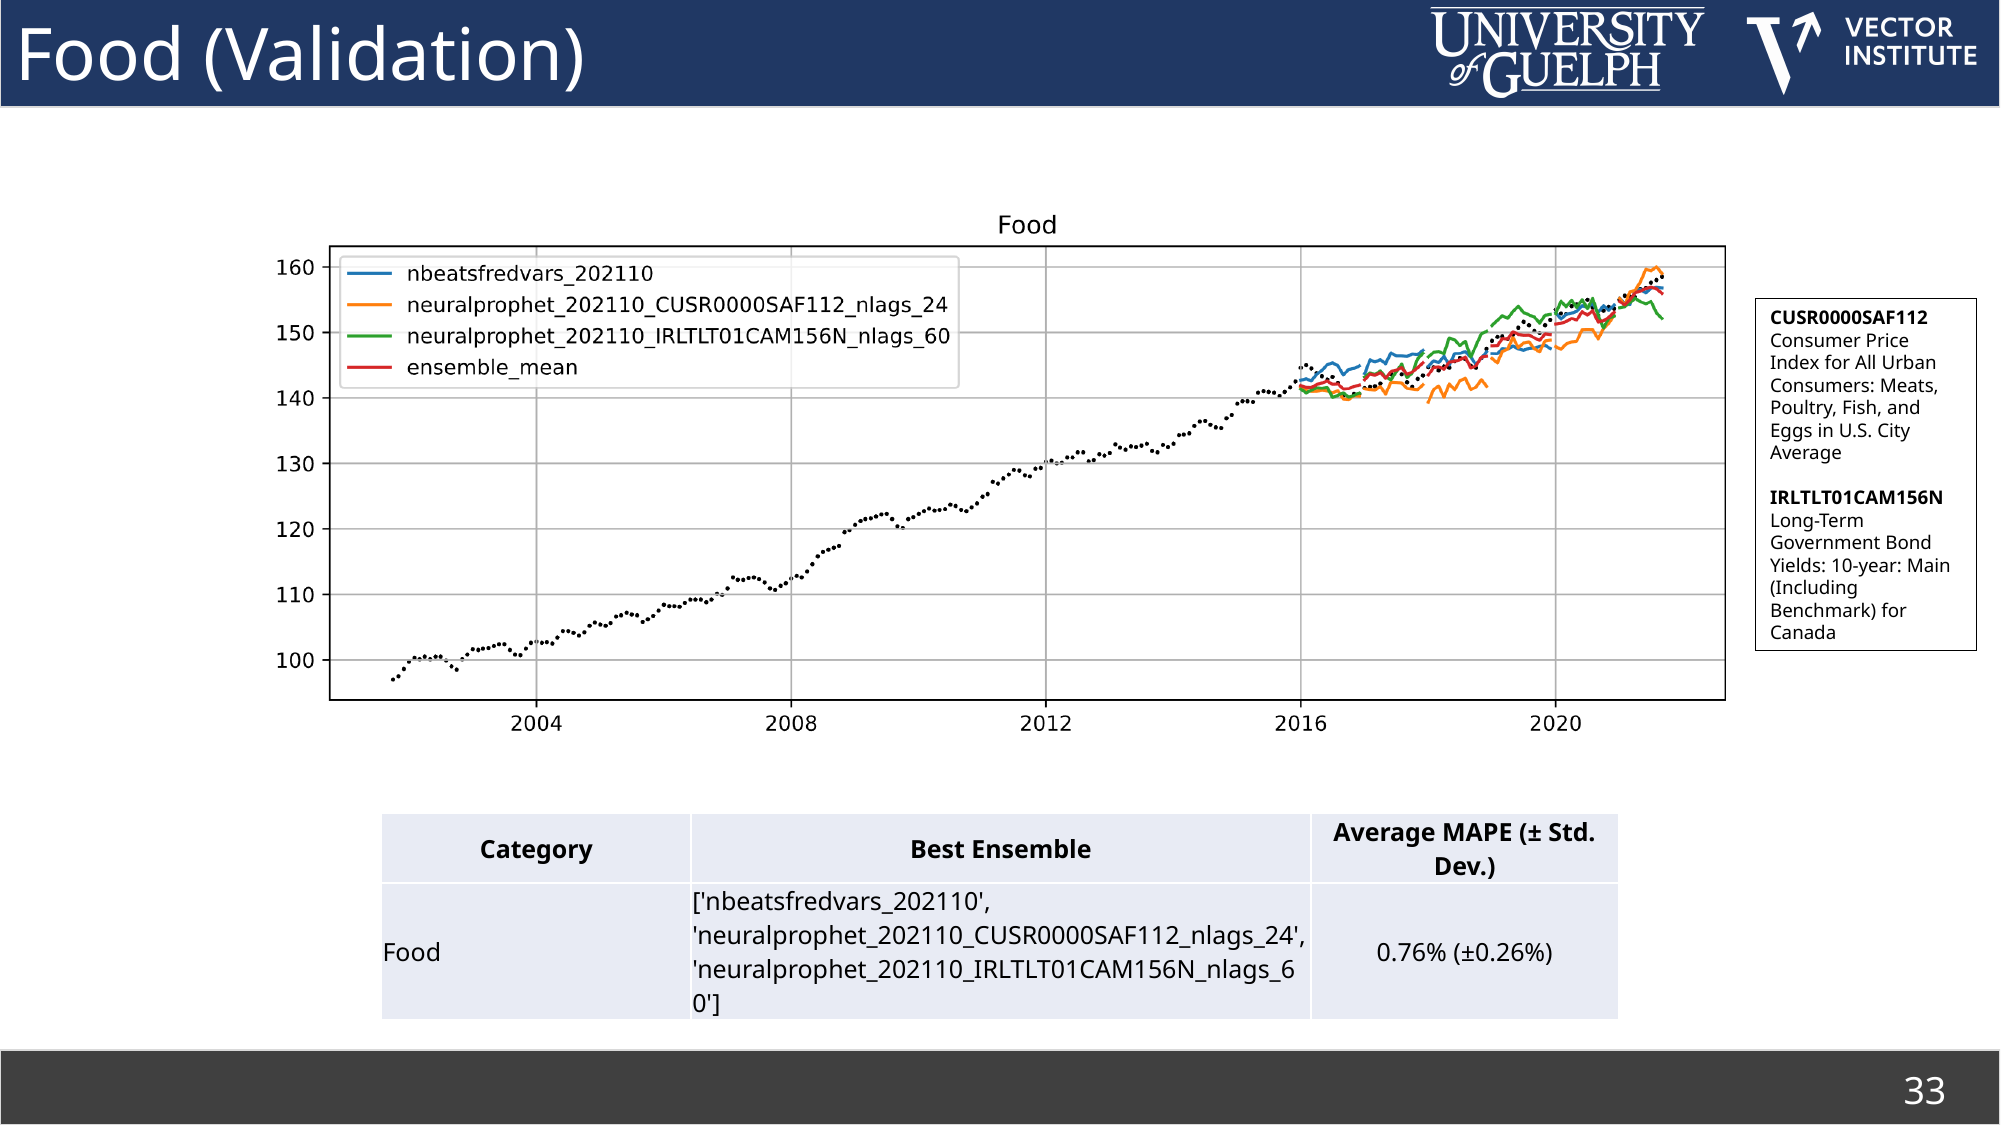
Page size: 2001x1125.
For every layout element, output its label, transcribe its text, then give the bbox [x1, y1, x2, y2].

table_header Average MAPE (± Std. Dev.) [1312, 814, 1618, 882]
text_box CUSR0000SAF112 Consumer Price Index for All Urban Consumers: Meats, Poultry, Fish, and Eggs in U.S. City Average IRLTLT01CAM156N Long-Term Government Bond Yields: 10-year: Main (Including Benchmark) for Canada [1755, 298, 1977, 651]
table_cell ['nbeatsfredvars_202110', 'neuralprophet_202110_CUSR0000SAF112_nlags_24', 'neuralprophet_202110_IRLTLT01CAM156N_nlags_60'] [692, 884, 1310, 1019]
title Food (Validation) [0, 0, 2000, 103]
table_cell Food [382, 884, 690, 1019]
table_header Category [382, 814, 690, 882]
picture [260, 199, 1740, 750]
table_cell 0.76% (±0.26%) [1312, 884, 1618, 1019]
slide_number 33 [1511, 1059, 1962, 1120]
table_header Best Ensemble [692, 814, 1310, 882]
